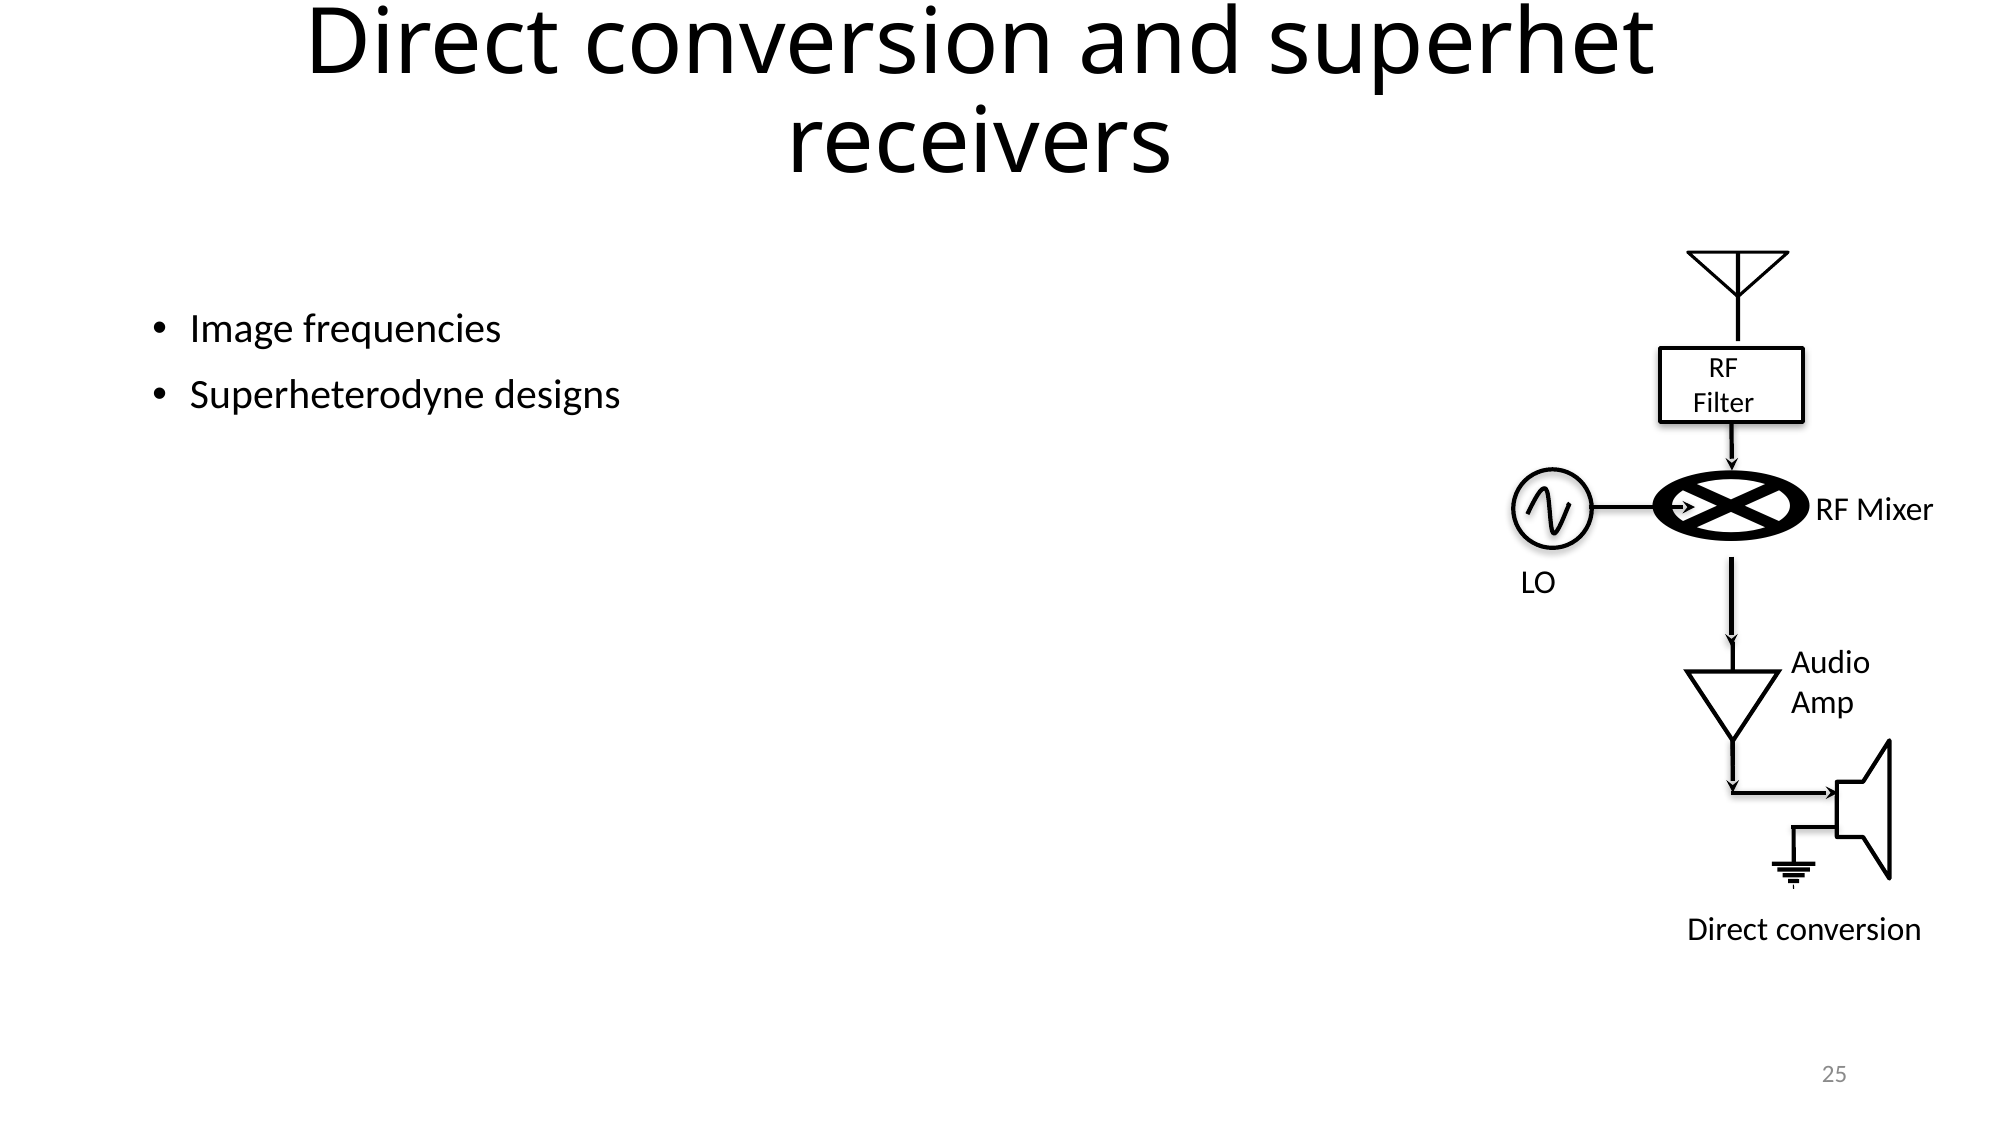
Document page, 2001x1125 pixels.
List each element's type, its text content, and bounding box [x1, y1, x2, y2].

list Image frequencies Superheterodyne designs [137, 299, 1508, 1014]
title Direct conversion and superhet receivers [117, 22, 1843, 165]
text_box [1513, 252, 1963, 956]
slide_number 25 [1412, 1042, 1863, 1103]
